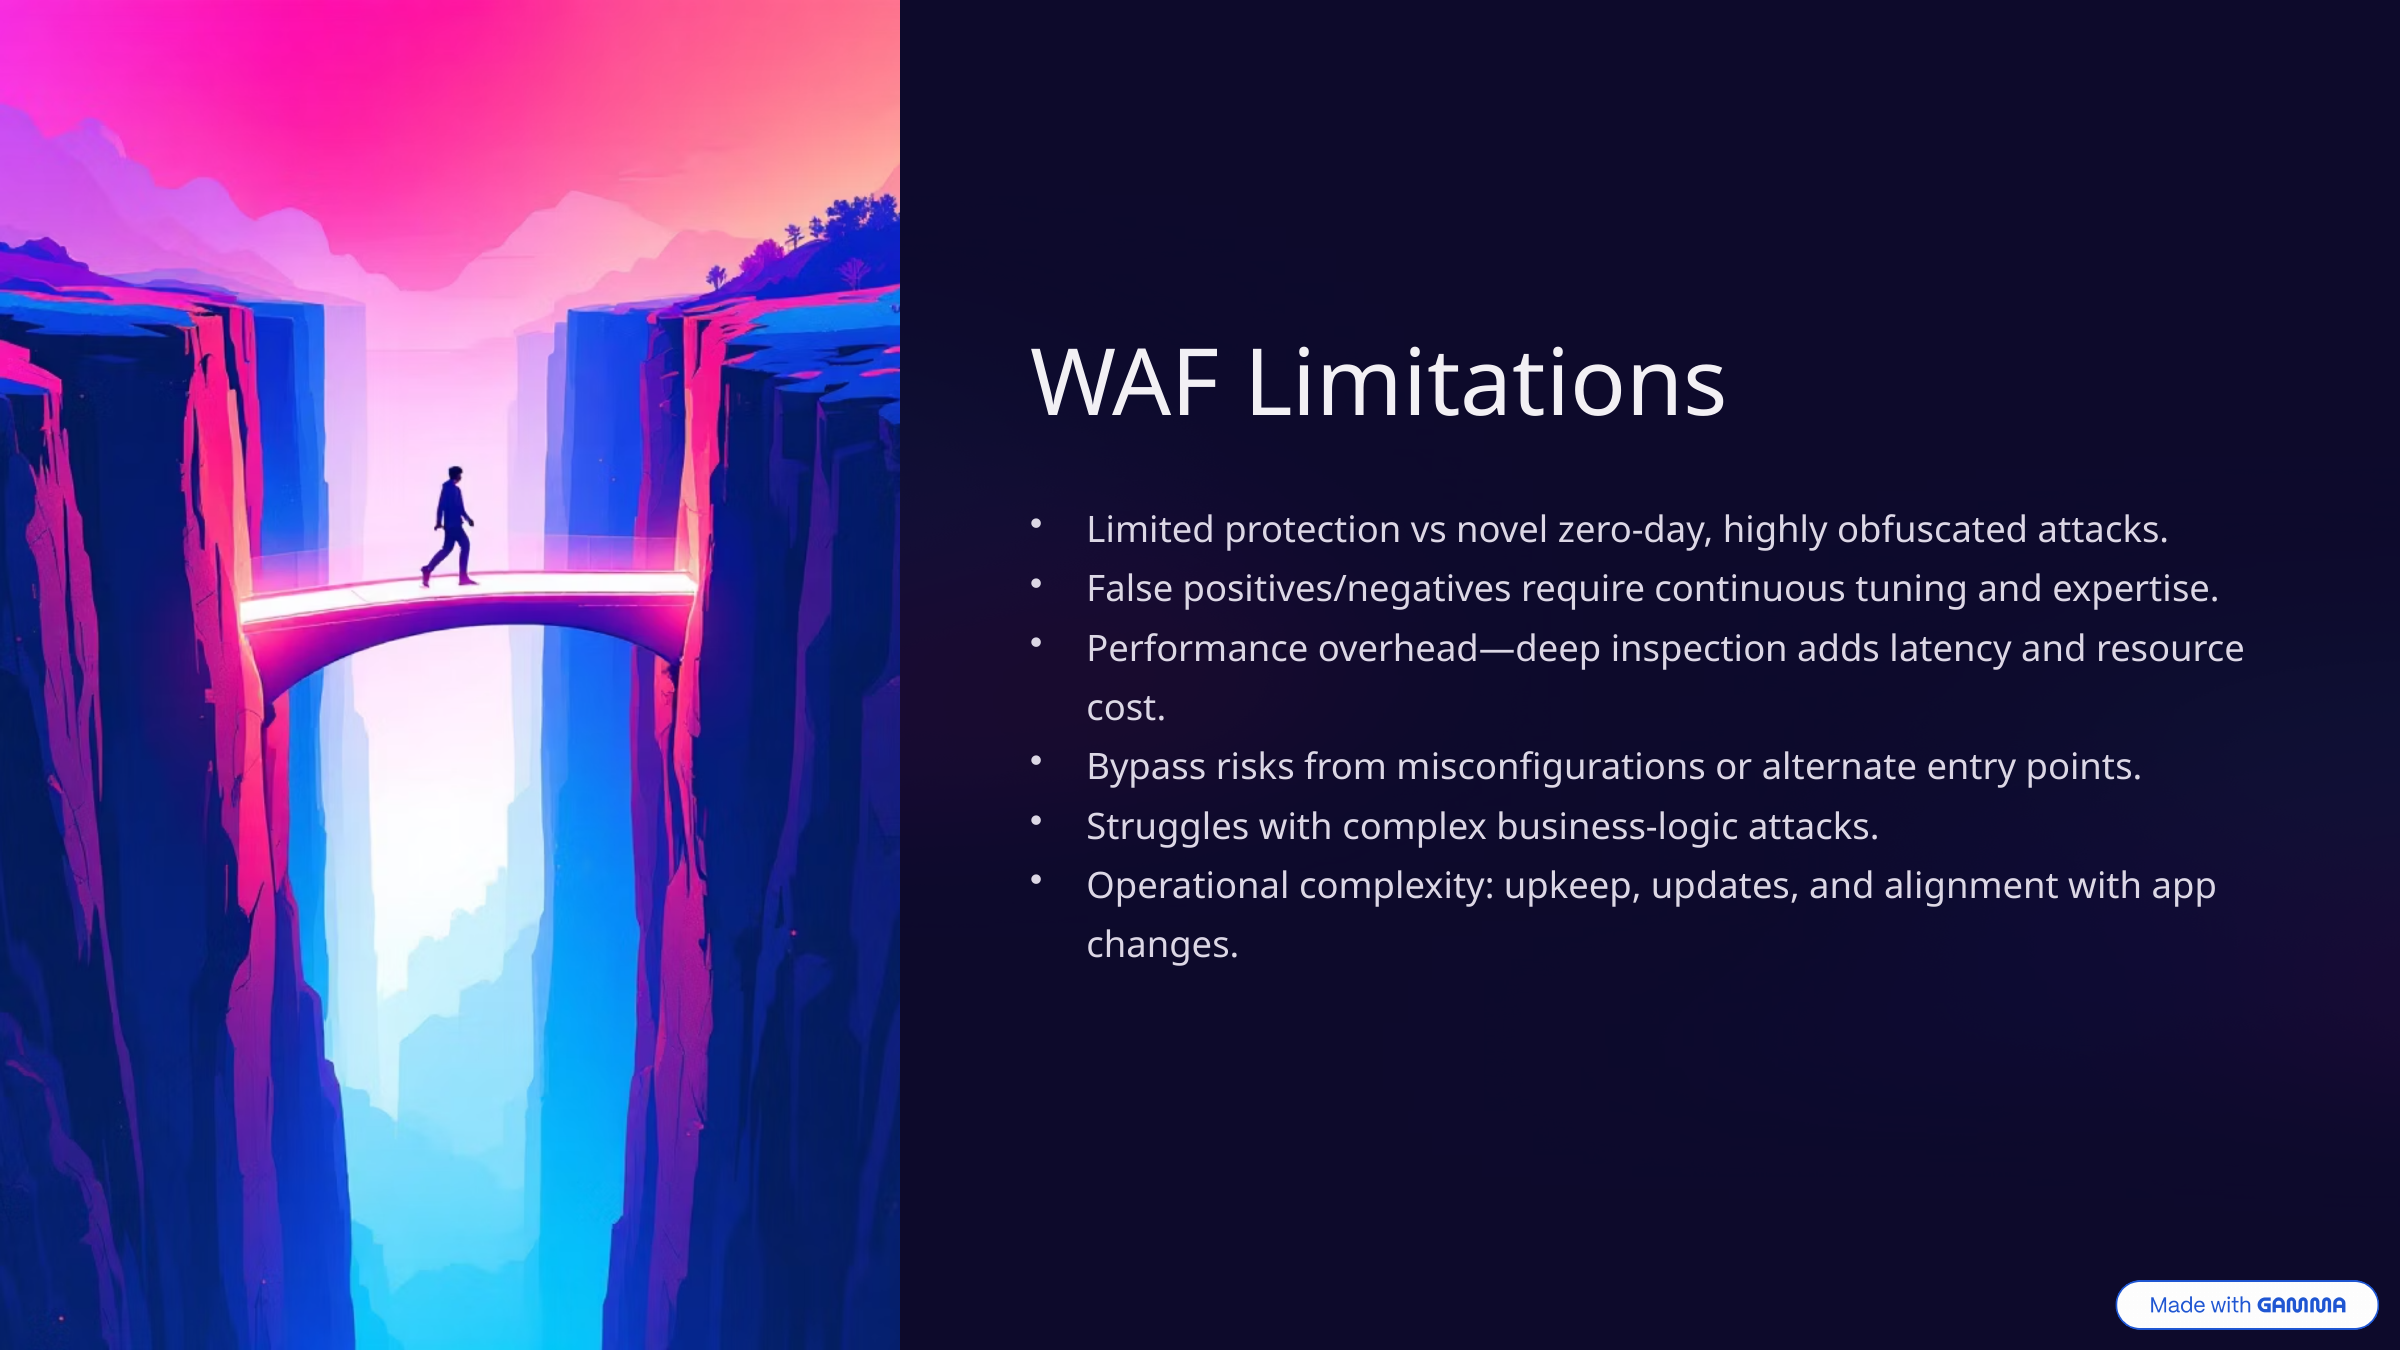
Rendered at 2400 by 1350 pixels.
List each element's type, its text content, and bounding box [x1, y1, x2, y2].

text_box Limited protection vs novel zero-day, highly obfuscated attacks. False positives/negatives require continuous tuning and expertise. Performance overhead—deep inspection adds latency and resource cost. Bypass risks from misconfigurations or alternate entry points. Struggles with complex business-logic attacks. Operational complexity: upkeep, updates, and alignment with app changes. [1030, 490, 2270, 967]
picture [2106, 1271, 2389, 1339]
text_box WAF Limitations [1030, 318, 1961, 435]
picture [0, 0, 900, 1350]
